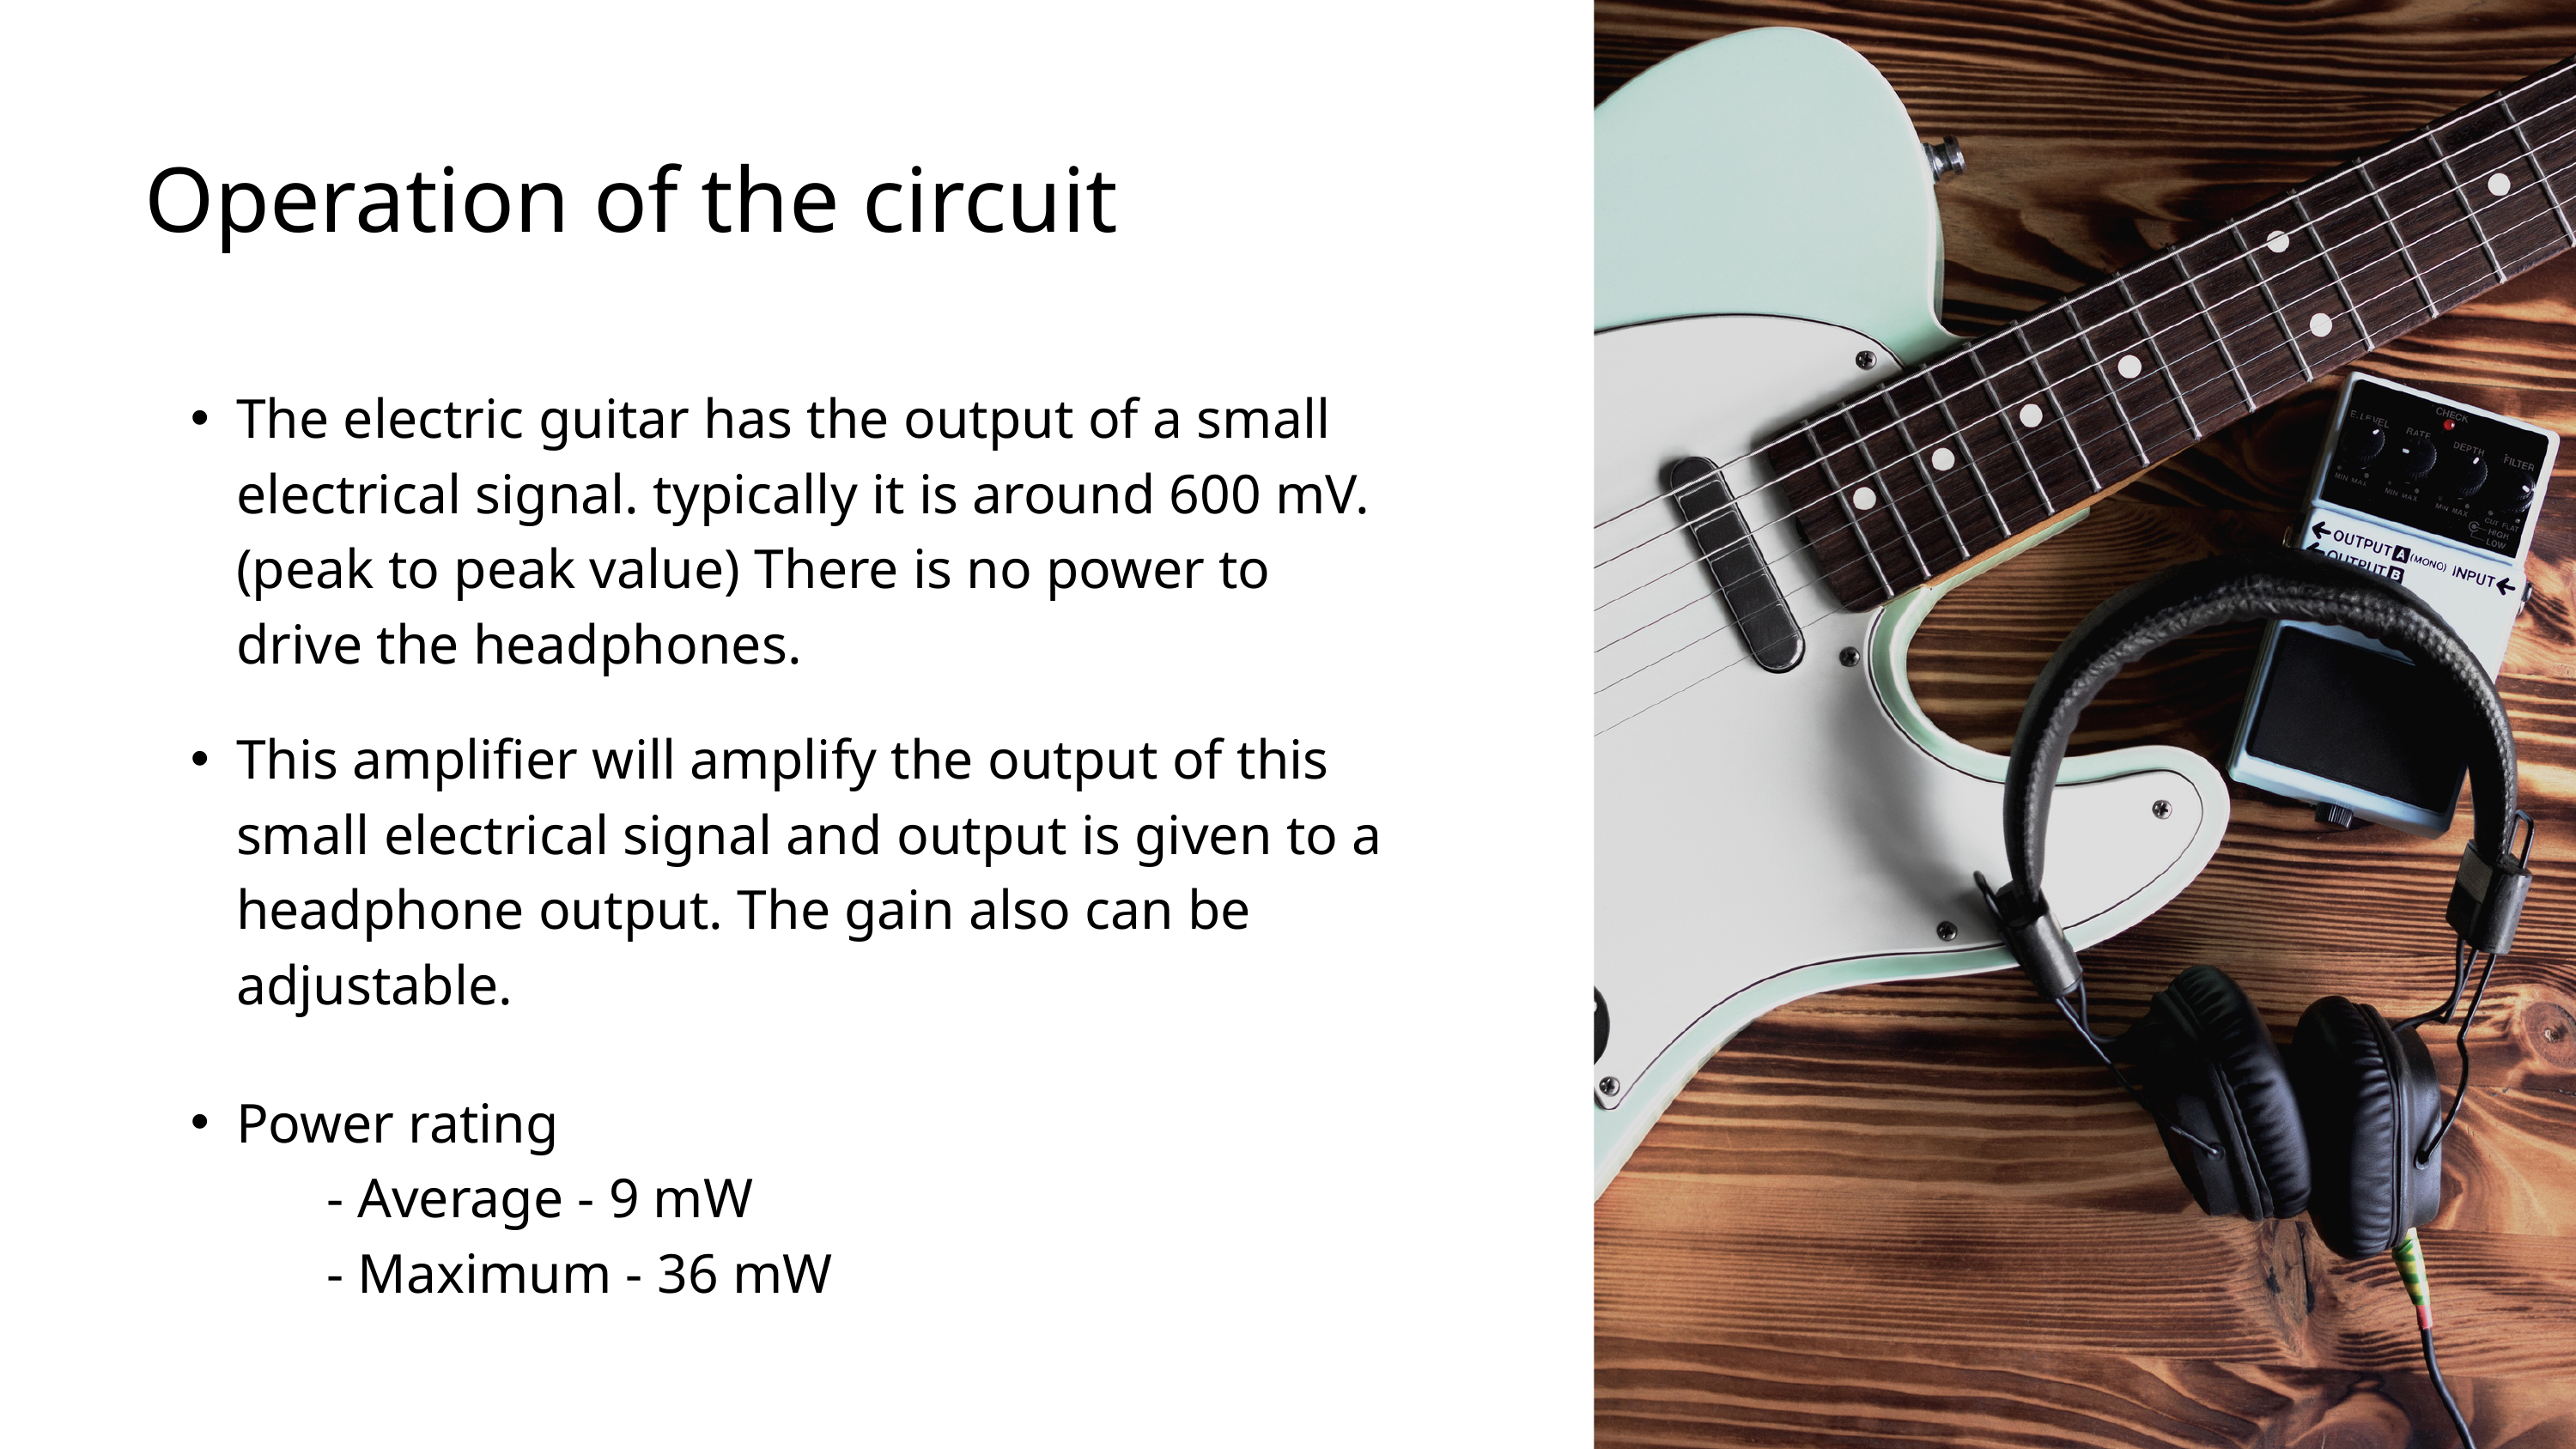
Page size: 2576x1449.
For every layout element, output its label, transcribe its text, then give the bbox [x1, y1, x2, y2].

text_box Power rating - Average - 9 mW - Maximum - 36 mW [144, 1077, 1405, 1304]
text_box This amplifier will amplify the output of this small electrical signal and output is given to a headphone output. The gain also can be adjustable. [144, 714, 1405, 1016]
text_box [1594, 0, 2576, 1449]
text_box The electric guitar has the output of a small electrical signal. typically it is around 600 mV.(peak to peak value) There is no power to drive the headphones. [144, 373, 1405, 675]
text_box Operation of the circuit [144, 124, 1467, 251]
